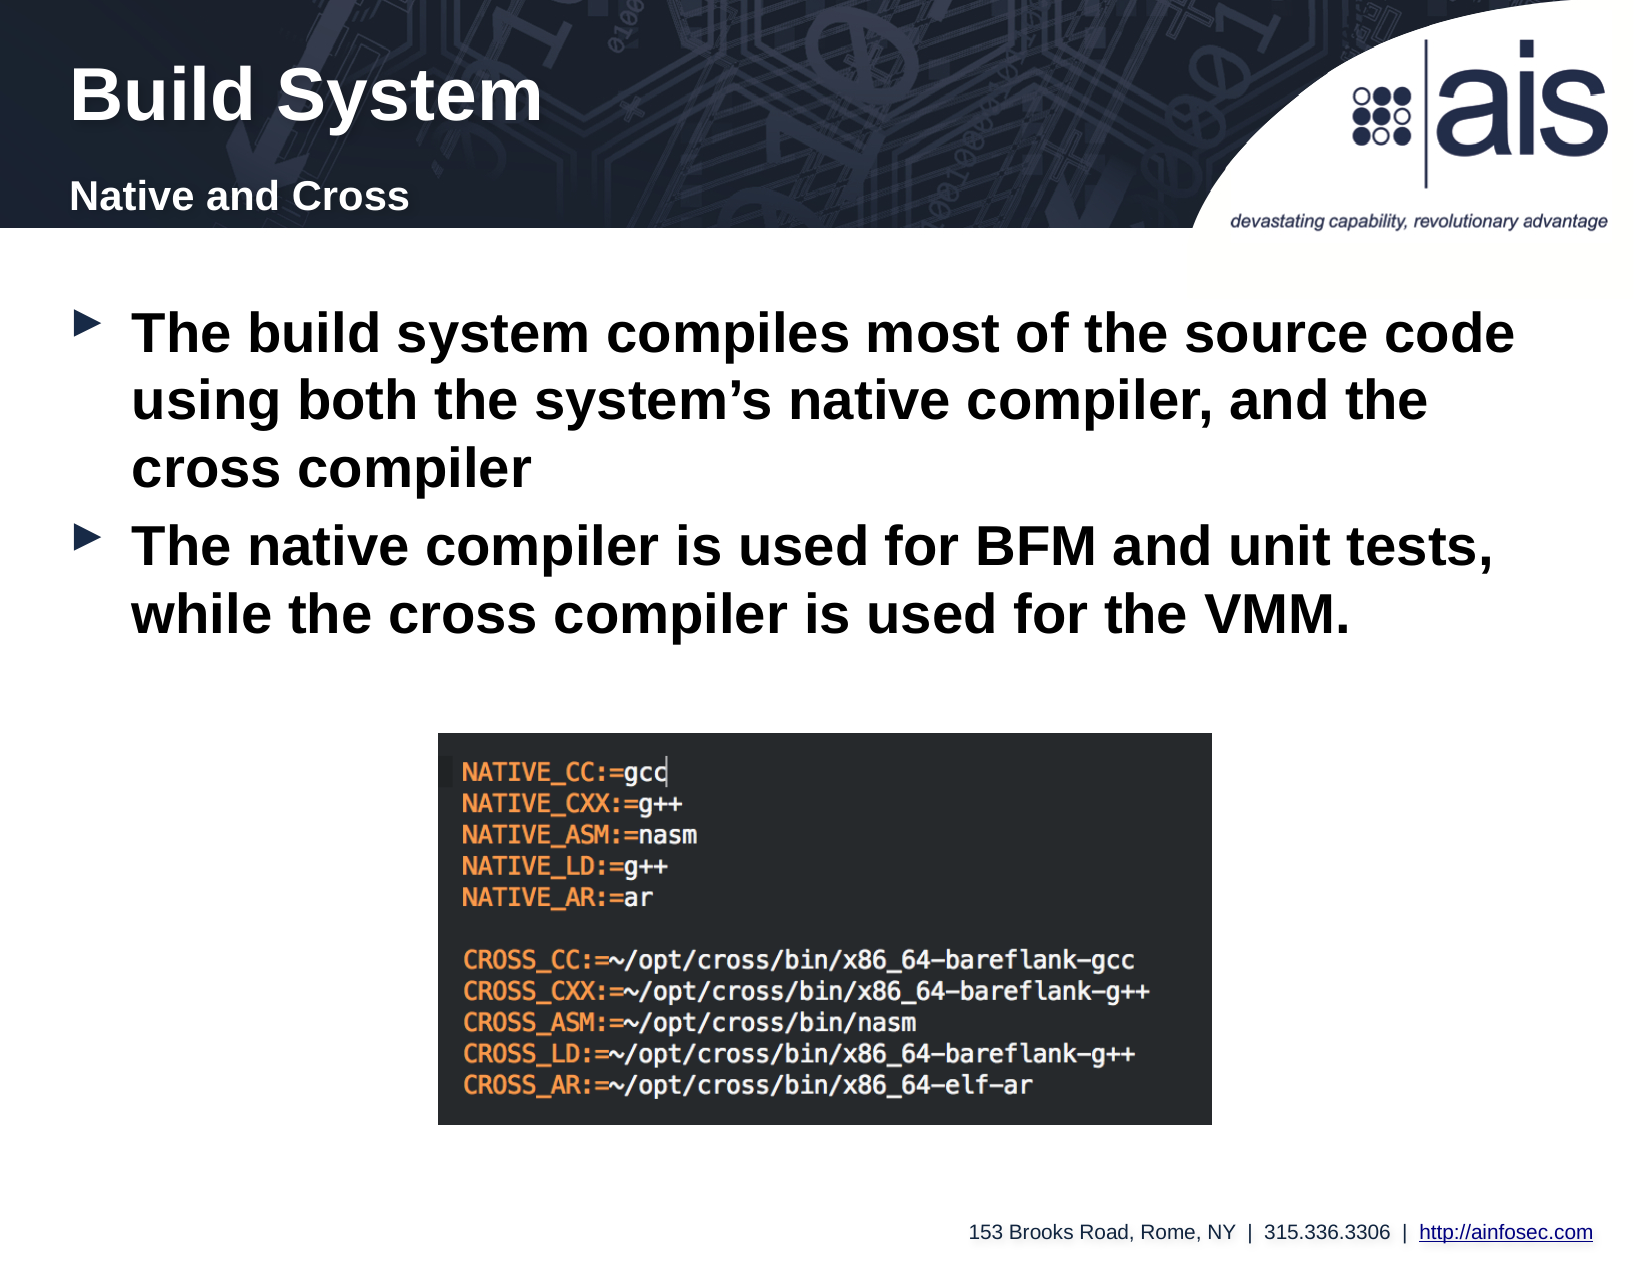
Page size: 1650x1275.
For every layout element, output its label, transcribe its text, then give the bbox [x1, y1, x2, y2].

picture [0, 0, 1634, 1275]
list Native and Cross [52, 148, 1188, 251]
list The build system compiles most of the source code using both the system’s native compiler, and the cross compiler The native compiler is used for BFM and unit tests, while the cross compiler is used for the VMM. [52, 287, 1598, 1175]
list Build System [52, 34, 1188, 148]
